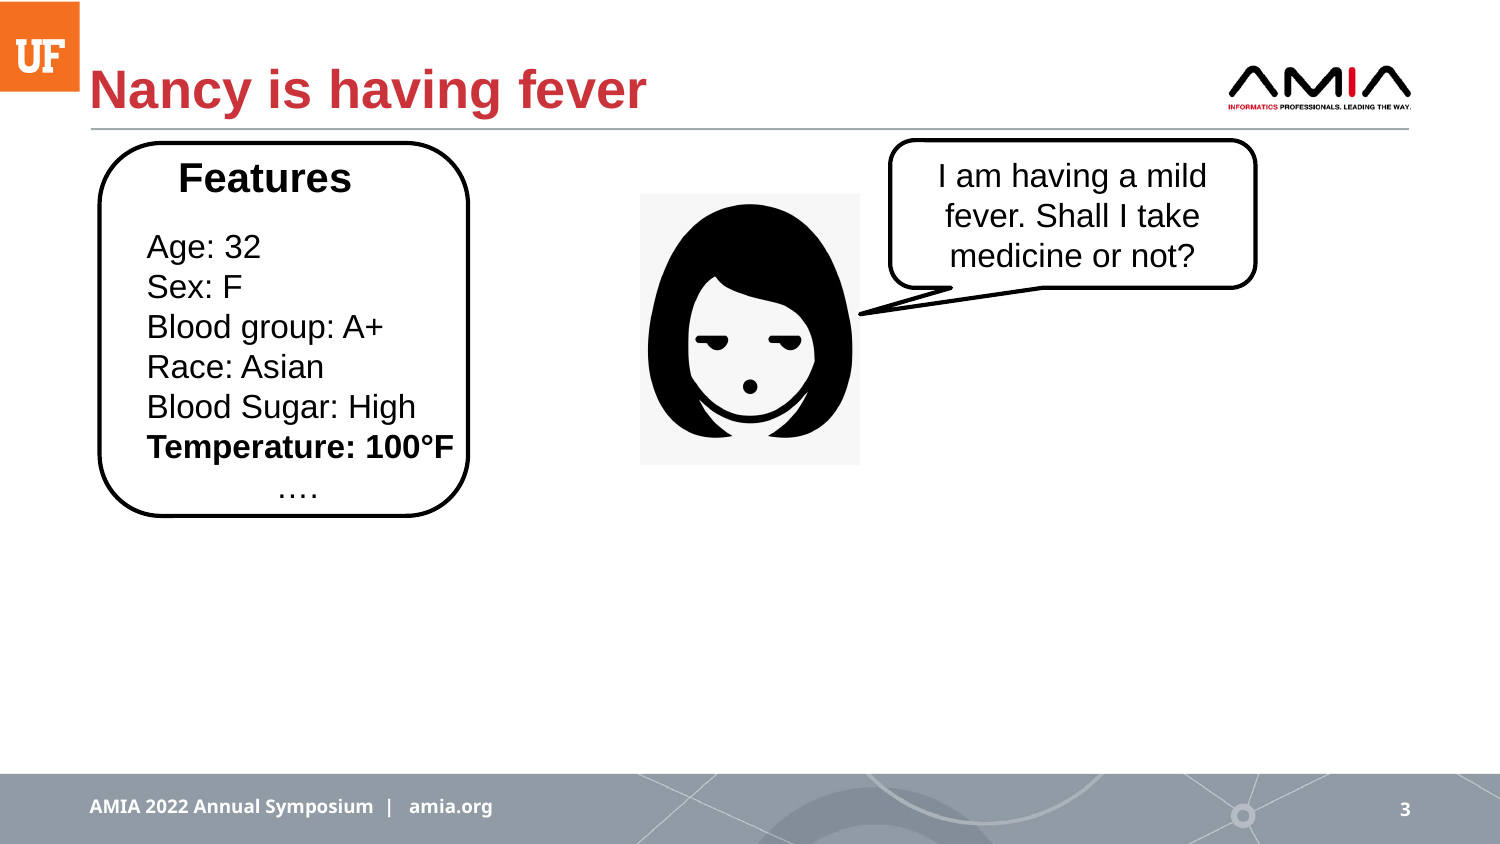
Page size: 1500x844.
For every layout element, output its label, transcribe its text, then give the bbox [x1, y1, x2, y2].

text_box [136, 513, 432, 519]
slide_number 3 [1098, 798, 1412, 822]
text_box Age: 32 Sex: F Blood group: A+ Race: Asian Blood Sugar: High Temperature: 100°F …. [131, 218, 470, 513]
picture [0, 0, 1500, 844]
text_box Features [163, 143, 368, 208]
picture [16, 39, 65, 73]
text_box [0, 0, 82, 94]
text_box I am having a mild fever. Shall I take medicine or not? [863, 138, 1258, 316]
footer AMIA 2022 Annual Symposium | amia.org [89, 798, 915, 816]
text_box [97, 140, 471, 511]
title Nancy is having fever [89, 66, 1203, 119]
